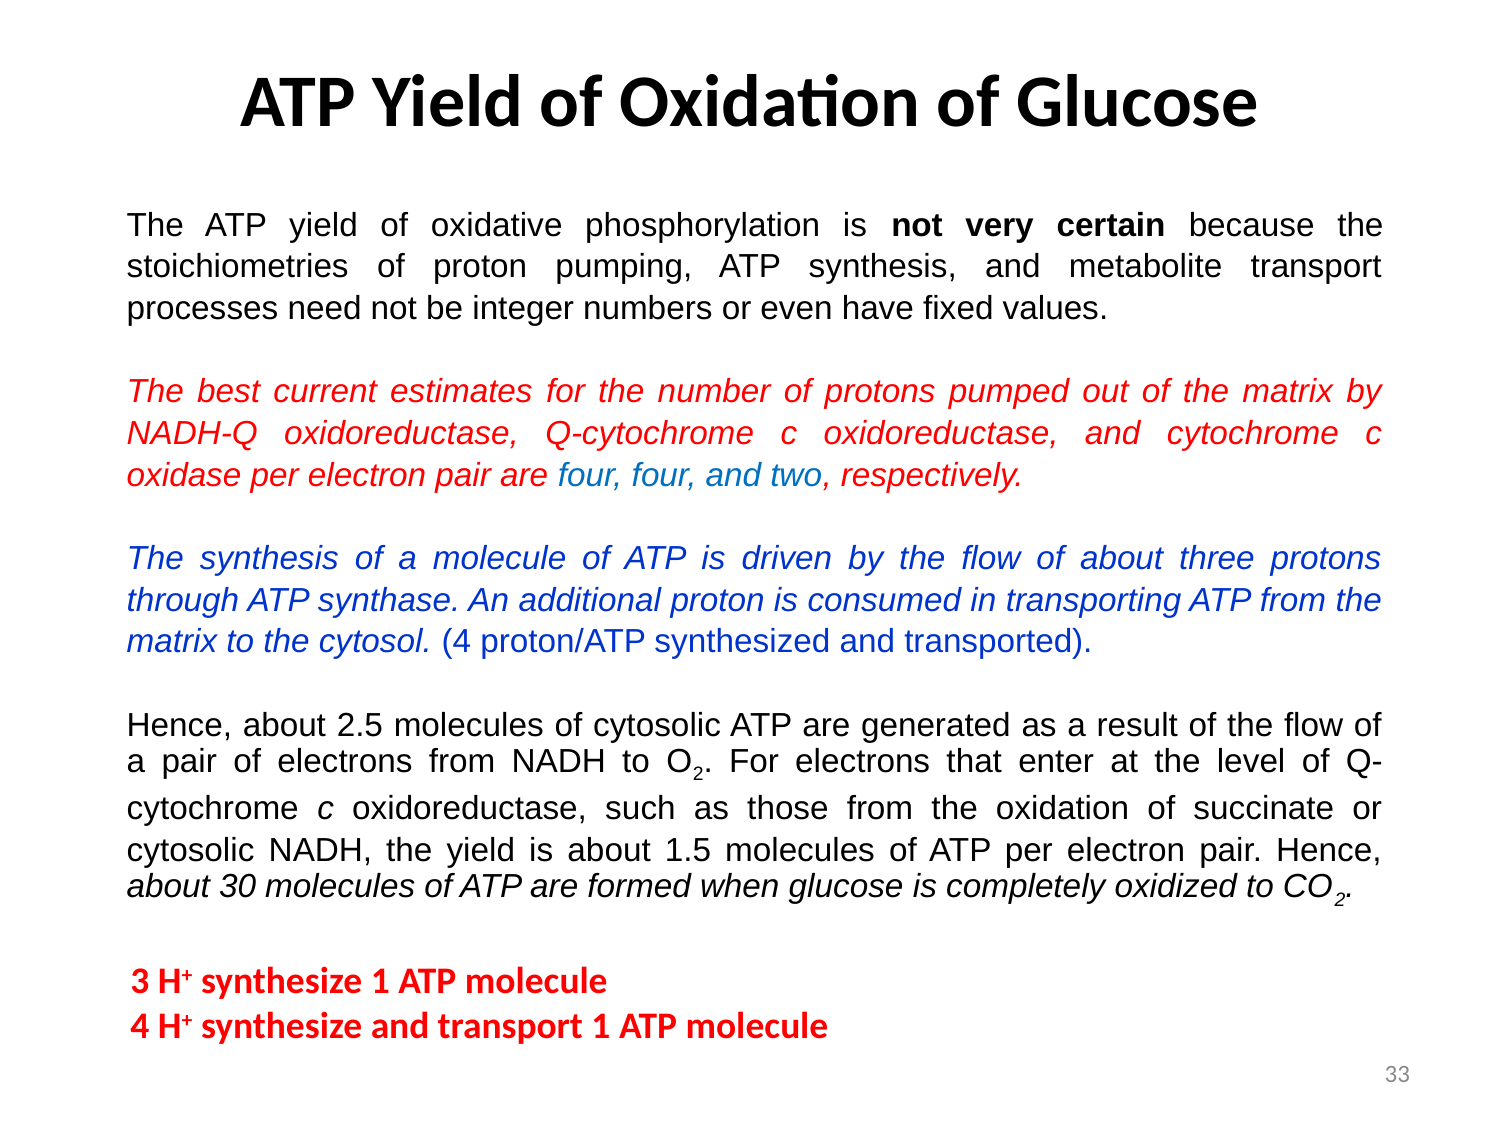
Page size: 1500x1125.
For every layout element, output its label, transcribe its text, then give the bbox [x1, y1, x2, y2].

title ATP Yield of Oxidation of Glucose [75, 45, 1425, 149]
text_box 3 H+ synthesize 1 ATP molecule 4 H+ synthesize and transport 1 ATP molecule [115, 948, 845, 1054]
text_box The ATP yield of oxidative phosphorylation is not very certain because the stoichiometries of proton pumping, ATP synthesis, and metabolite transport processes need not be integer numbers or even have fixed values. The best current estimates for the number of protons pumped out of the matrix by NADH-Q oxidoreductase, Q-cytochrome c oxidoreductase, and cytochrome c oxidase per electron pair are four, four, and two, respectively. The synthesis of a molecule of ATP is driven by the flow of about three protons through ATP synthase. An additional proton is consumed in transporting ATP from the matrix to the cytosol. (4 proton/ATP synthesized and transported). Hence, about 2.5 molecules of cytosolic ATP are generated as a result of the flow of a pair of electrons from NADH to O2. For electrons that enter at the level of Q-cytochrome c oxidoreductase, such as those from the oxidation of succinate or cytosolic NADH, the yield is about 1.5 molecules of ATP per electron pair. Hence, about 30 molecules of ATP are formed when glucose is completely oxidized to CO2. [111, 193, 1399, 918]
slide_number 33 [1074, 1042, 1425, 1103]
